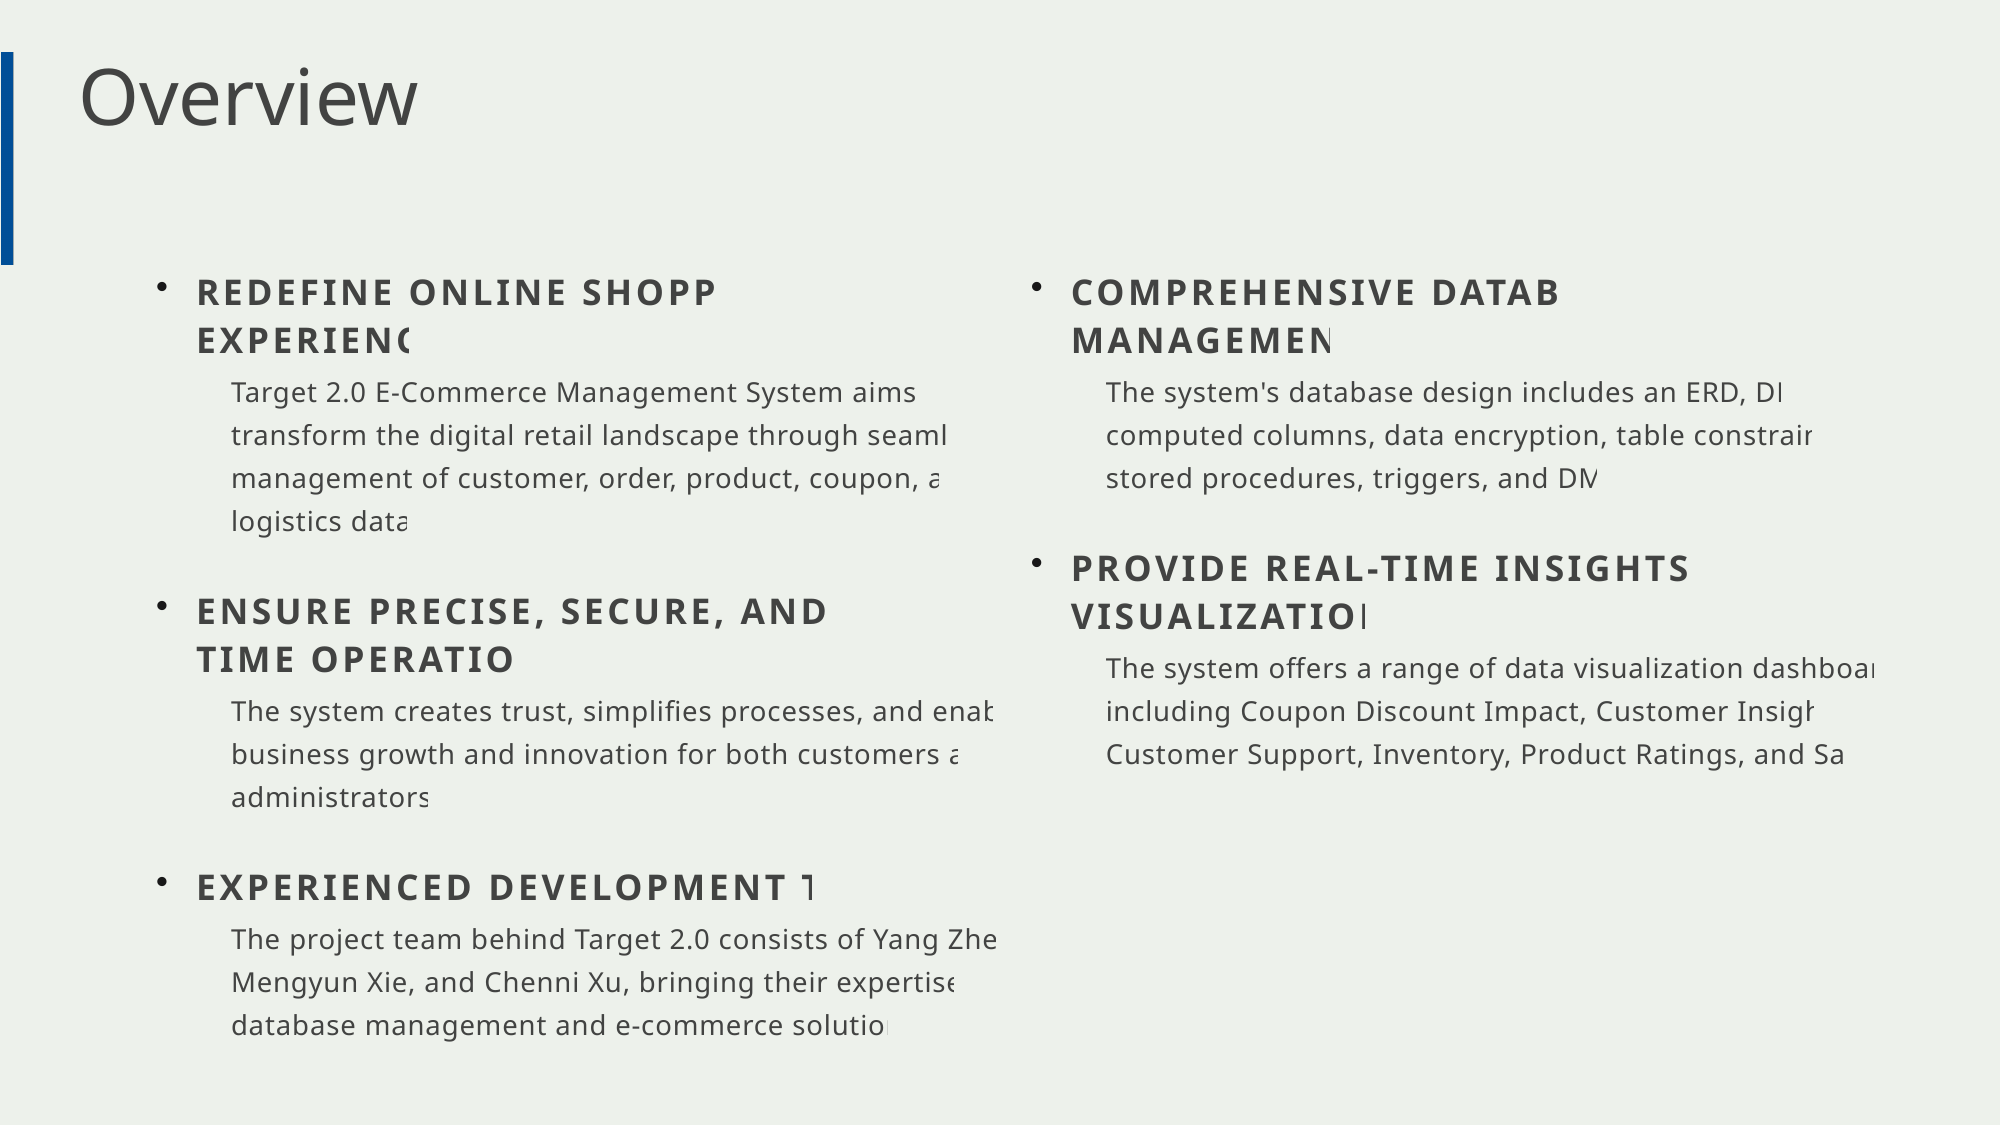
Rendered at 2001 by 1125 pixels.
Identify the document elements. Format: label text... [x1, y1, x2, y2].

text_box Overview [78, 57, 2000, 141]
picture [0, 51, 15, 265]
text_box COMPREHENSIVE DATABASE MANAGEMENT The system's database design includes an ERD, DDL, computed columns, data encryption, table constraints, stored procedures, triggers, and DML. PROVIDE REAL-TIME INSIGHTS AND VISUALIZATIONS The system offers a range of data visualization dashboards, including Coupon Discount Impact, Customer Insights, Customer Support, Inventory, Product Ratings, and Sales. [1030, 264, 1925, 814]
text_box REDEFINE ONLINE SHOPPING EXPERIENCE Target 2.0 E-Commerce Management System aims to transform the digital retail landscape through seamless management of customer, order, product, coupon, and logistics data. ENSURE PRECISE, SECURE, AND REAL-TIME OPERATIONS The system creates trust, simplifies processes, and enables business growth and innovation for both customers and administrators. EXPERIENCED DEVELOPMENT TEAM The project team behind Target 2.0 consists of Yang Zheng, Mengyun Xie, and Chenni Xu, bringing their expertise in database management and e-commerce solutions. [156, 264, 1050, 1043]
